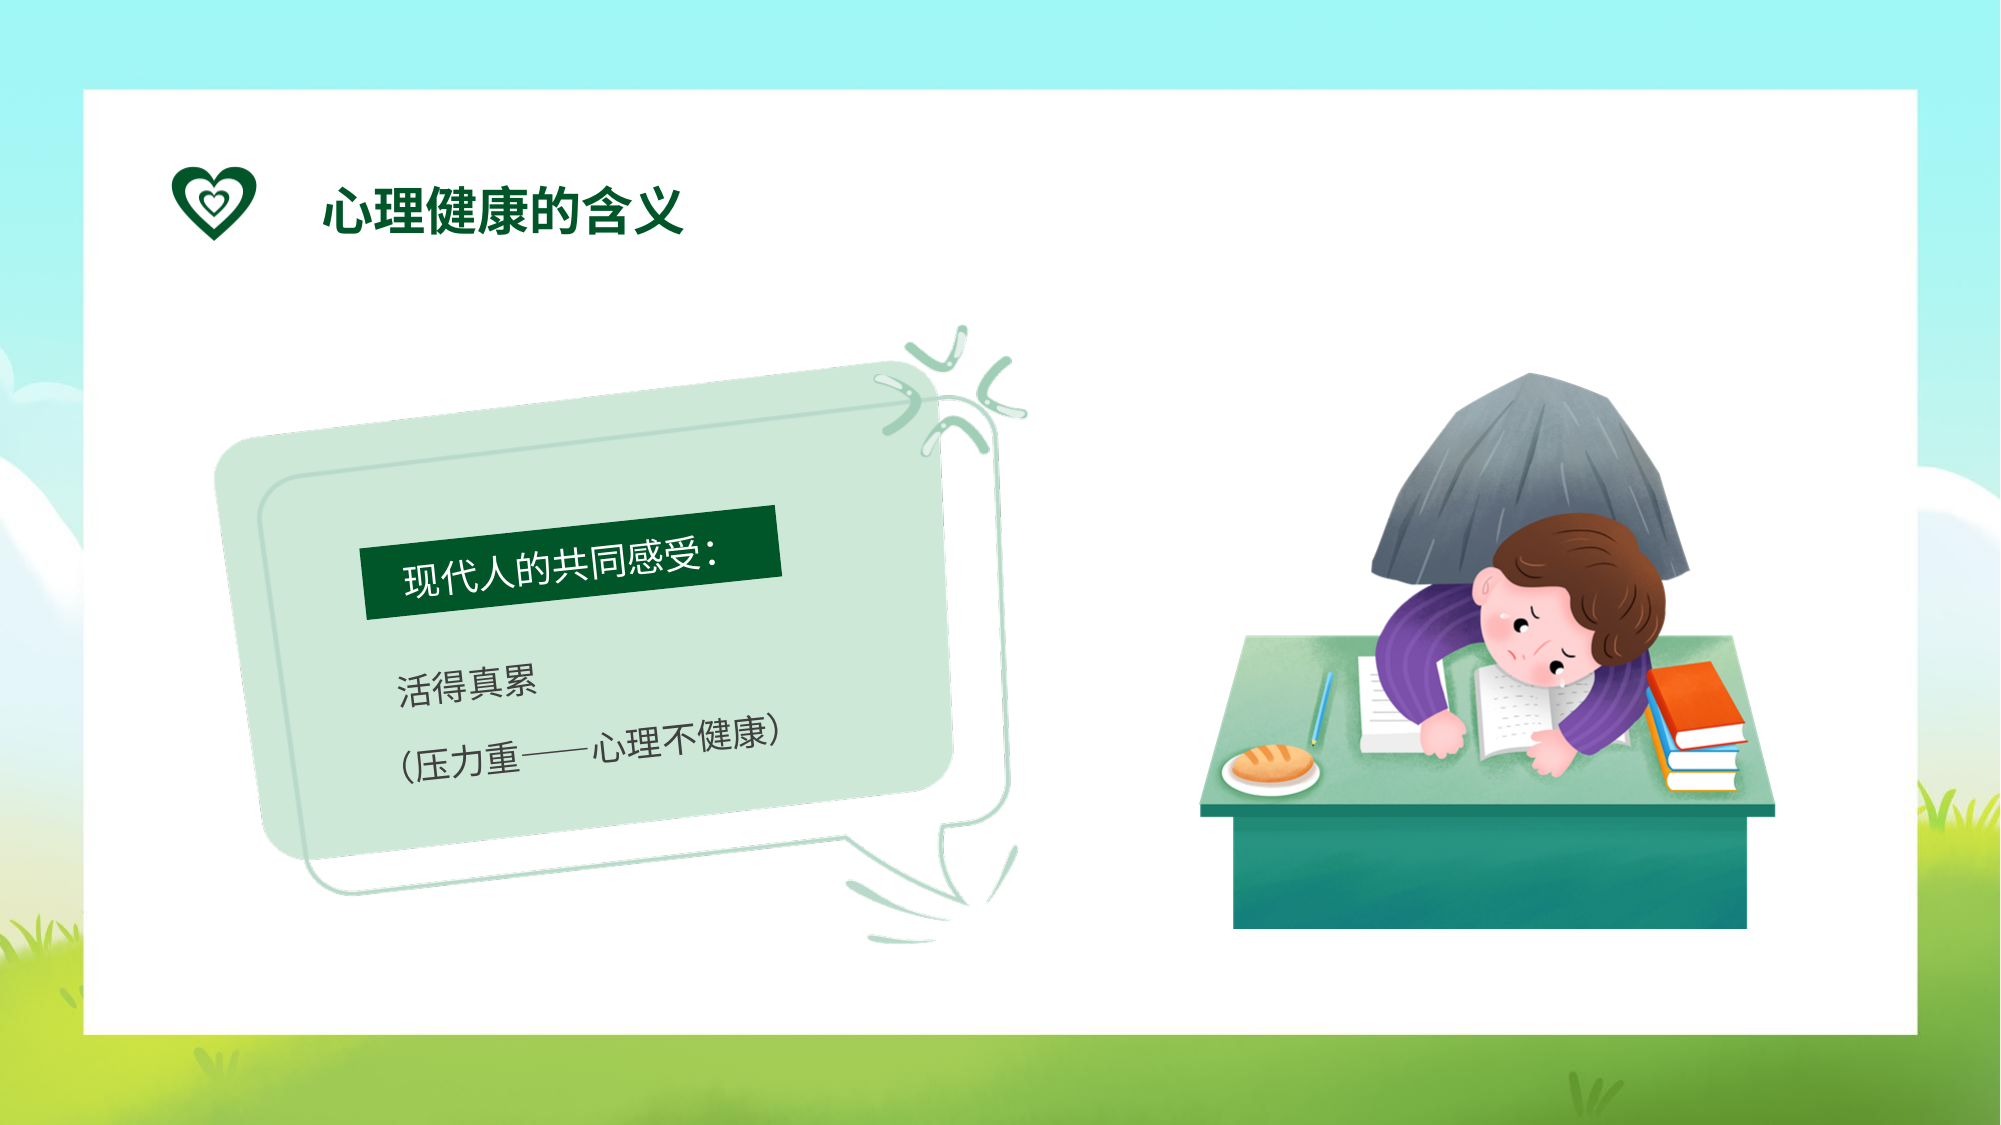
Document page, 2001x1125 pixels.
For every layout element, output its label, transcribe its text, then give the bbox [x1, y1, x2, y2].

picture [0, 0, 2001, 1125]
text_box 心理健康的含义 [306, 139, 733, 195]
